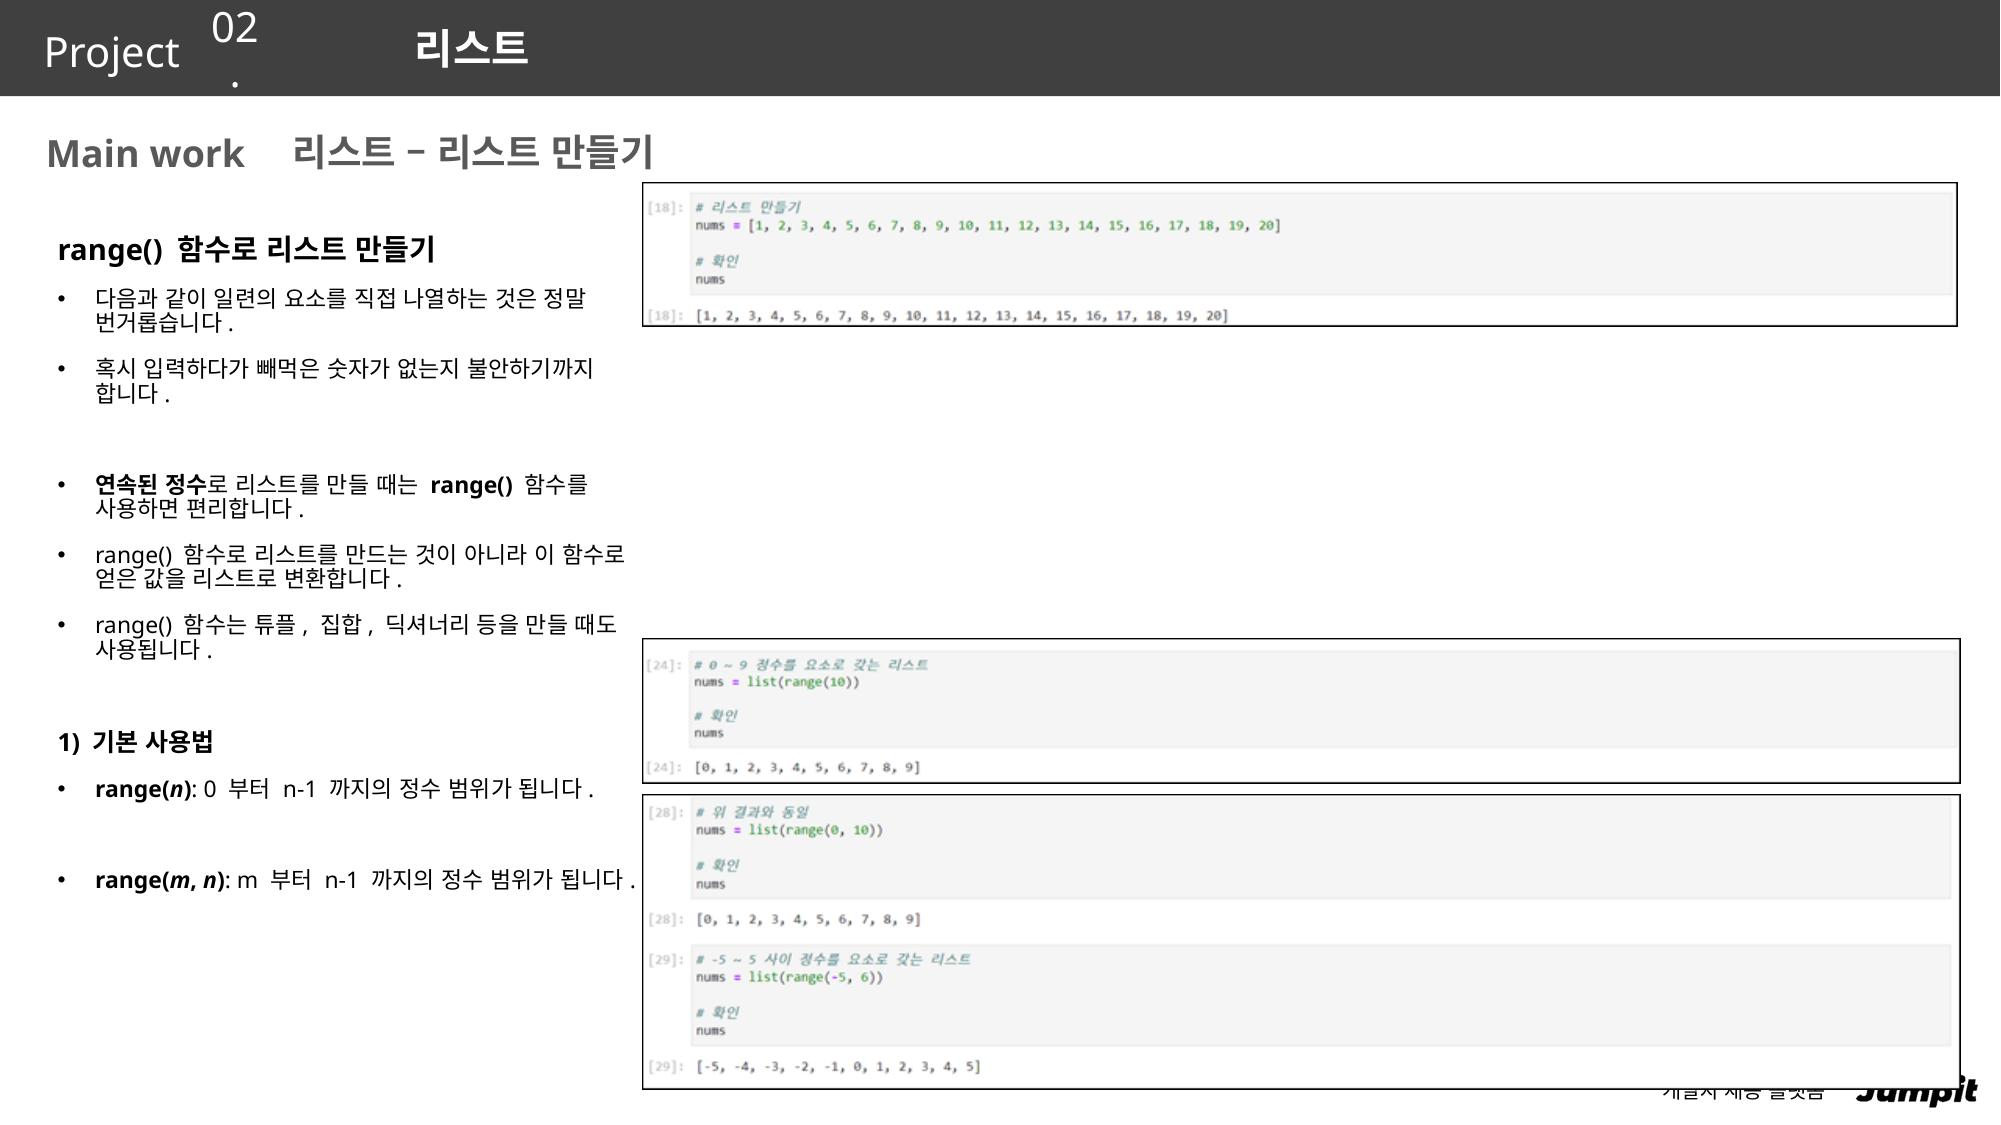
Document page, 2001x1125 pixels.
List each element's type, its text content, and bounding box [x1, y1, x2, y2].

text_box [42, 781, 642, 1043]
list 02. [192, 20, 278, 82]
list 리스트 – 리스트 만들기 [277, 126, 1856, 183]
list range() 함수로 리스트 만들기 다음과 같이 일련의 요소를 직접 나열하는 것은 정말 번거롭습니다. 혹시 입력하다가 빼먹은 숫자가 없는지 불안하기까지 합니다. 연속된 정수로 리스트를 만들 때는 range() 함수를 사용하면 편리합니다. range() 함수로 리스트를 만드는 것이 아니라 이 함수로 얻은 값을 리스트로 변환합니다. range() 함수는 튜플, 집합, 딕셔너리 등을 만들 때도 사용됩니다. 1) 기본 사용법 range(n): 0 부터 n-1 까지의 정수 범위가 됩니다. range(m, n): m 부터 n-1 까지의 정수 범위가 됩니다. [42, 227, 642, 781]
list 리스트 [399, 20, 1707, 82]
picture [642, 182, 1958, 327]
picture [642, 638, 1961, 784]
picture [642, 794, 1982, 1113]
